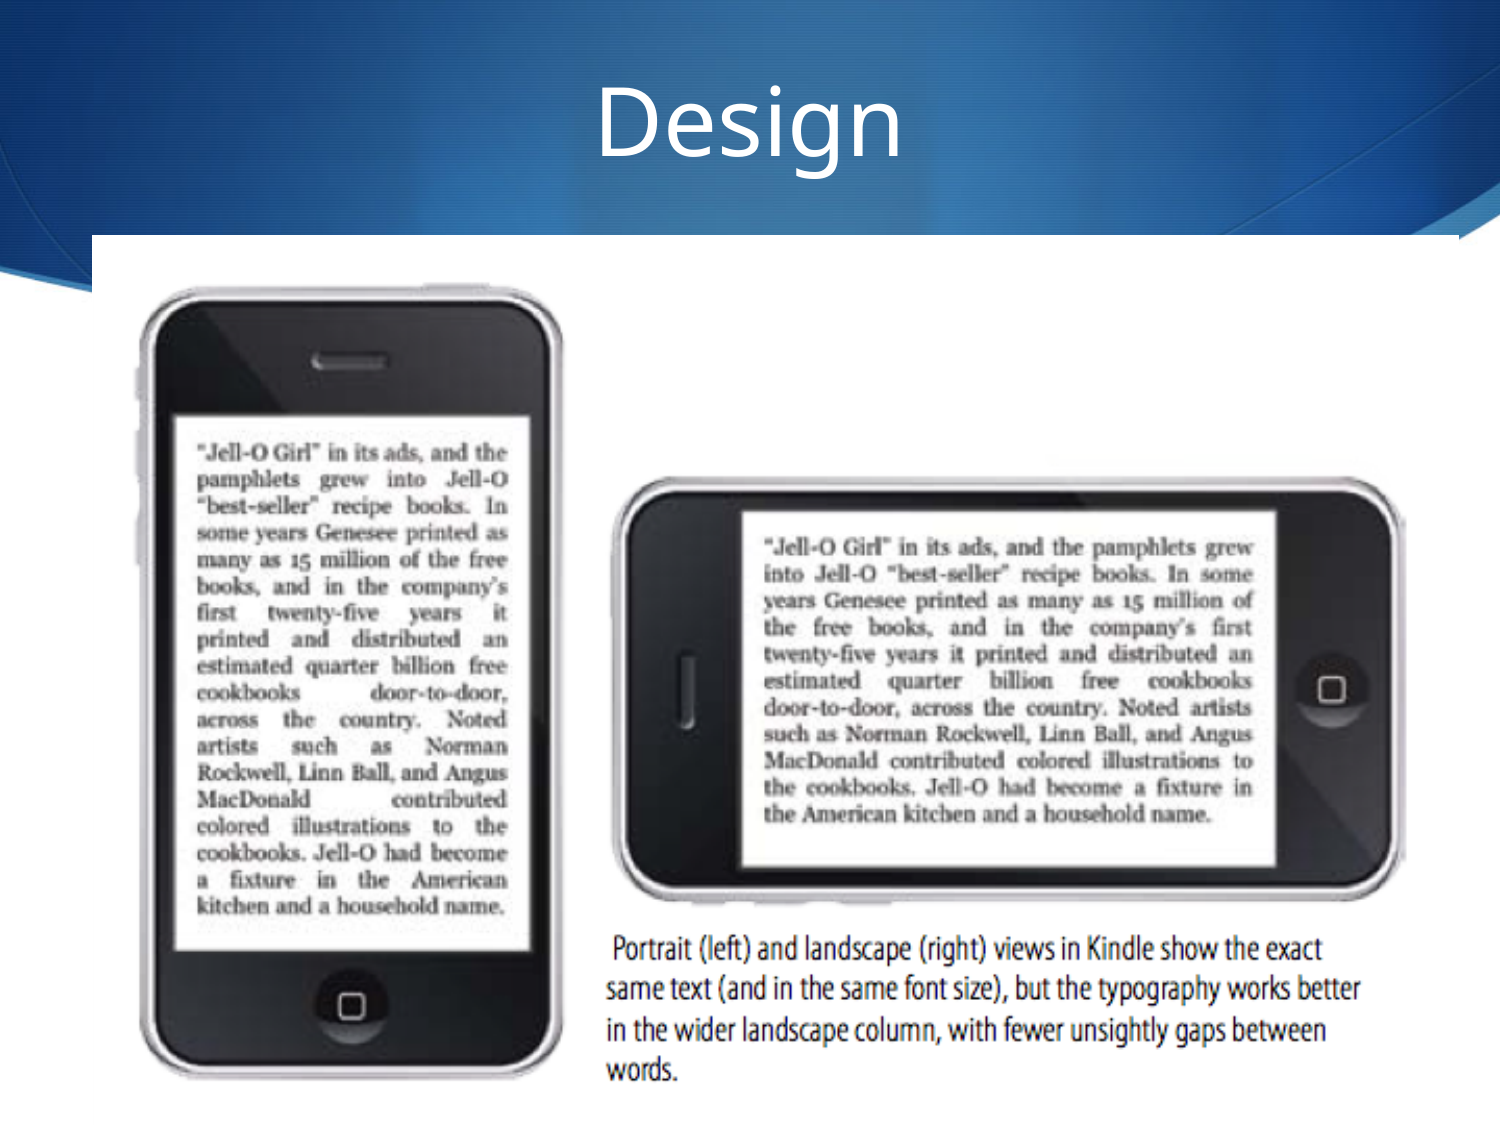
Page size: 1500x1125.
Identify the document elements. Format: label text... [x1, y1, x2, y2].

title Design [75, 0, 1425, 215]
picture [0, 0, 1500, 1125]
